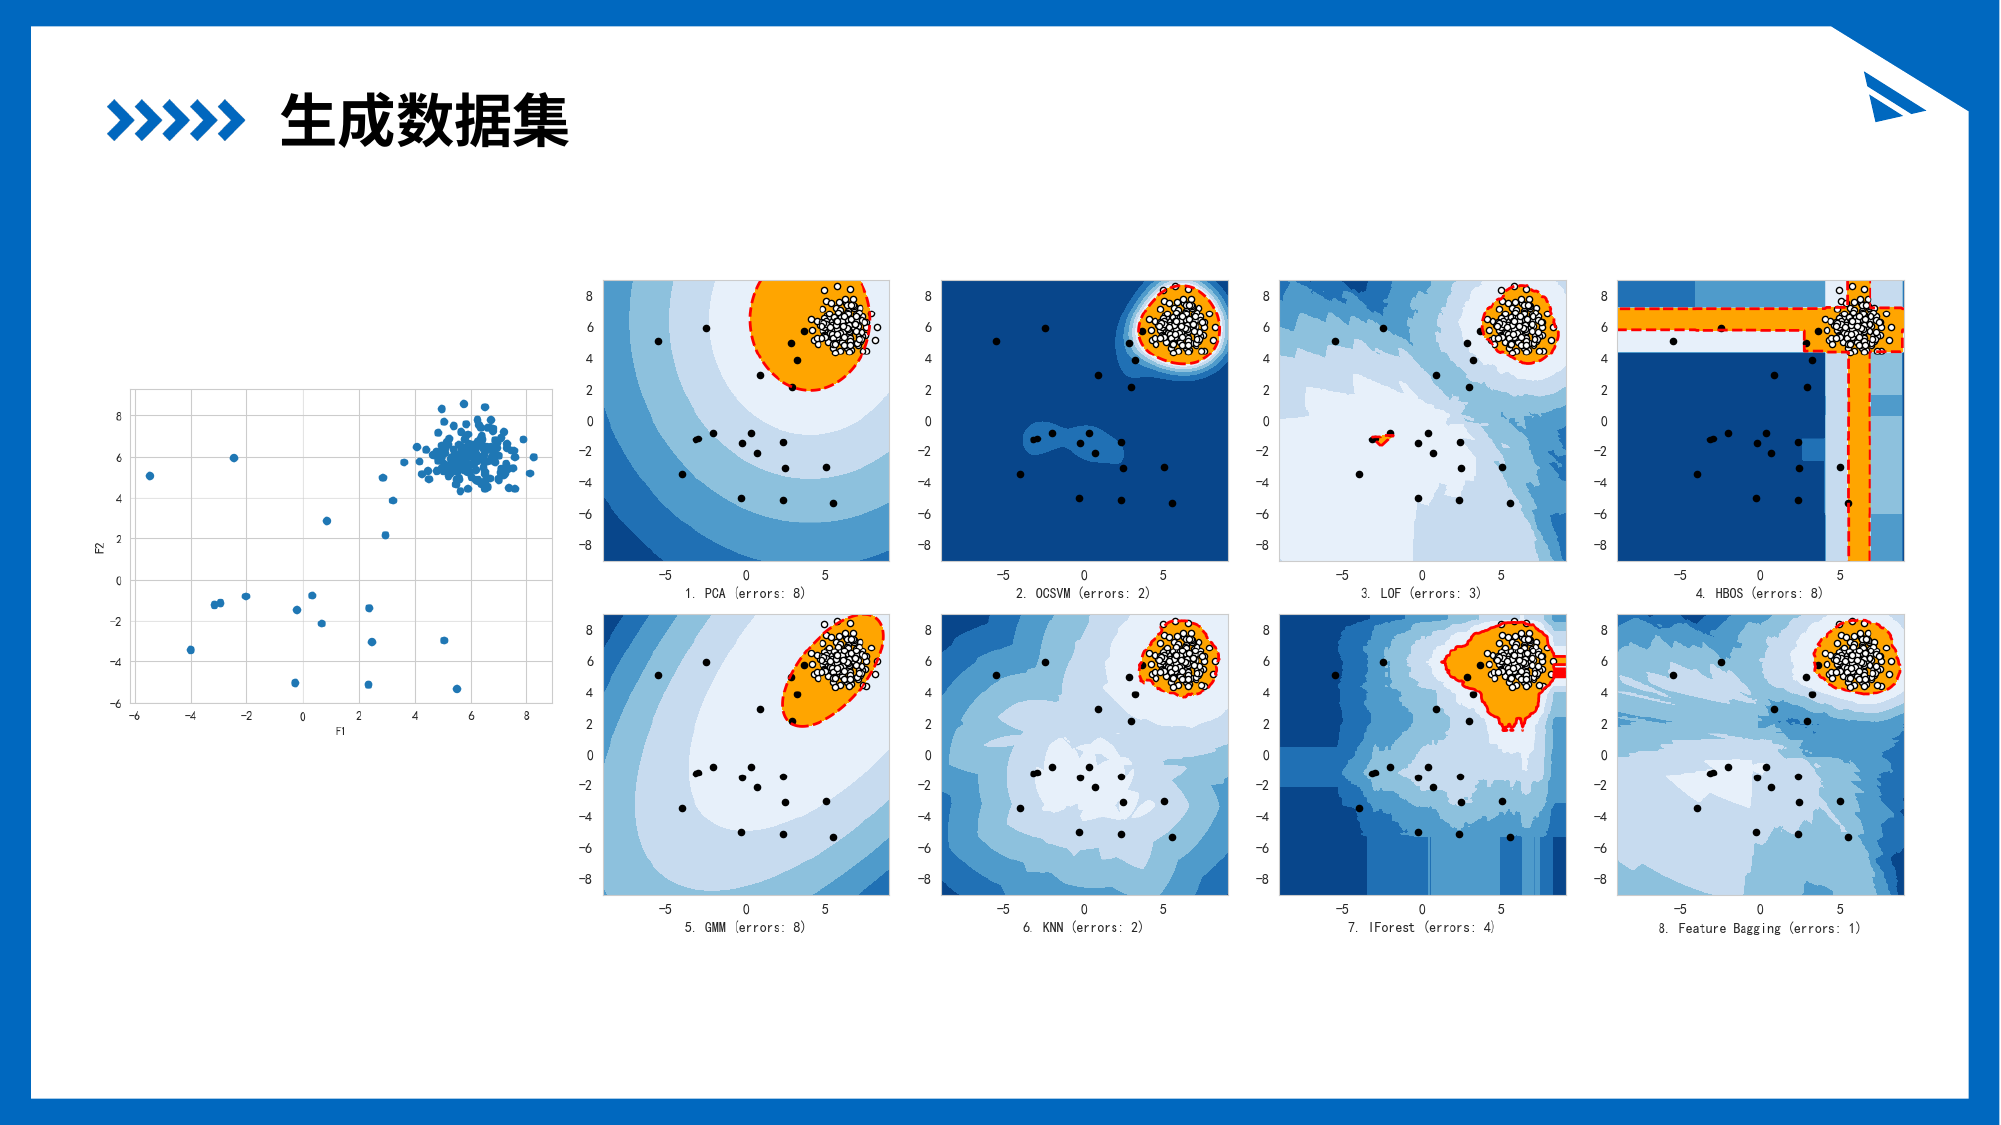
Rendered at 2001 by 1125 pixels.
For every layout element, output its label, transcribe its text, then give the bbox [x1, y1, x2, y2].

picture [86, 381, 560, 744]
text_box 生成数据集 [264, 77, 599, 162]
picture [106, 99, 246, 141]
picture [569, 270, 1914, 944]
